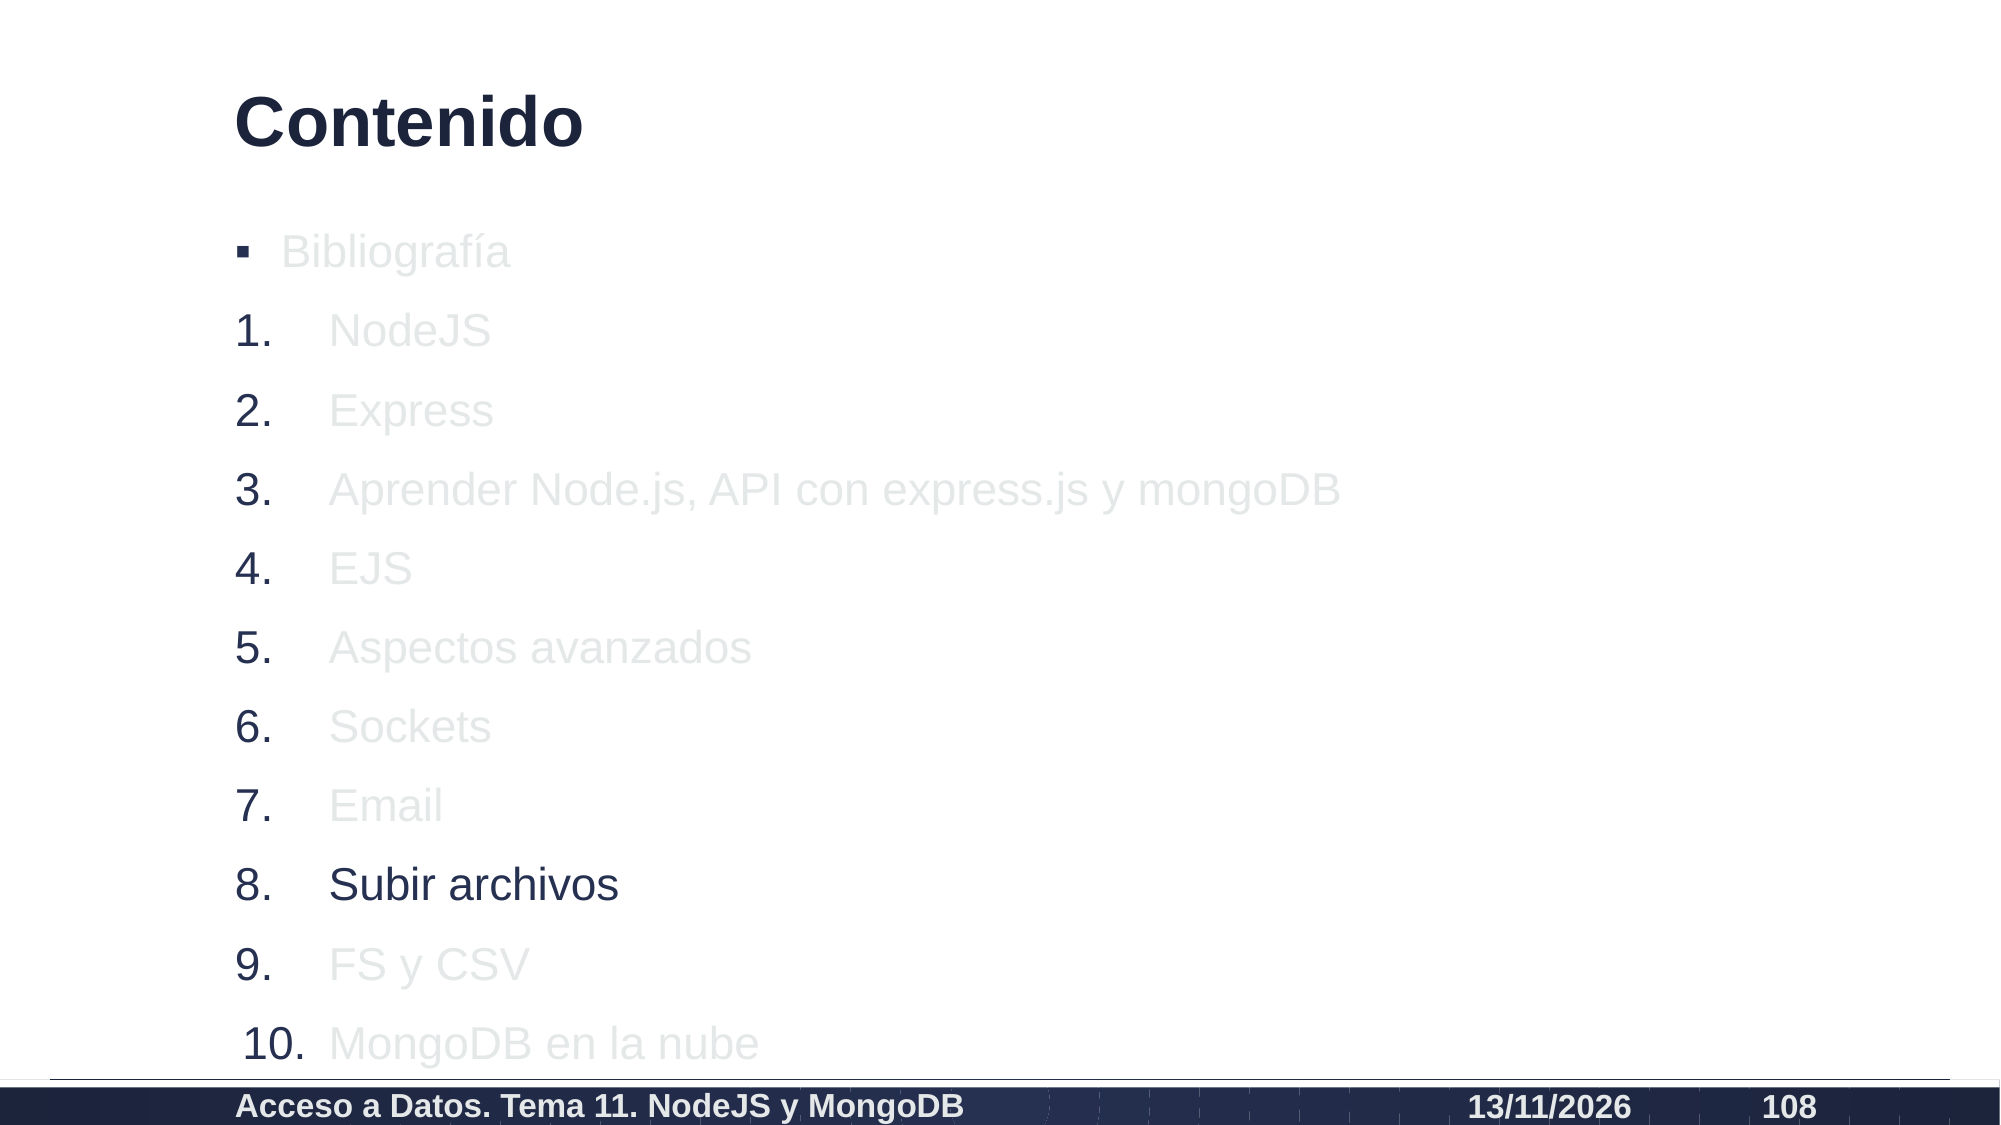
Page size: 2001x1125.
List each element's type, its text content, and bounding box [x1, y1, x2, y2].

footer Acceso a Datos. Tema 11. NodeJS y MongoDB [219, 1085, 1395, 1124]
title Contenido [219, 76, 1780, 170]
list Bibliografía NodeJS Express Aprender Node.js, API con express.js y mongoDB EJS Aspectos avanzados Sockets Email Subir archivos FS y CSV MongoDB en la nube [219, 220, 1780, 1085]
slide_number 108 [1674, 1085, 1833, 1125]
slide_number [1420, 1085, 1647, 1125]
